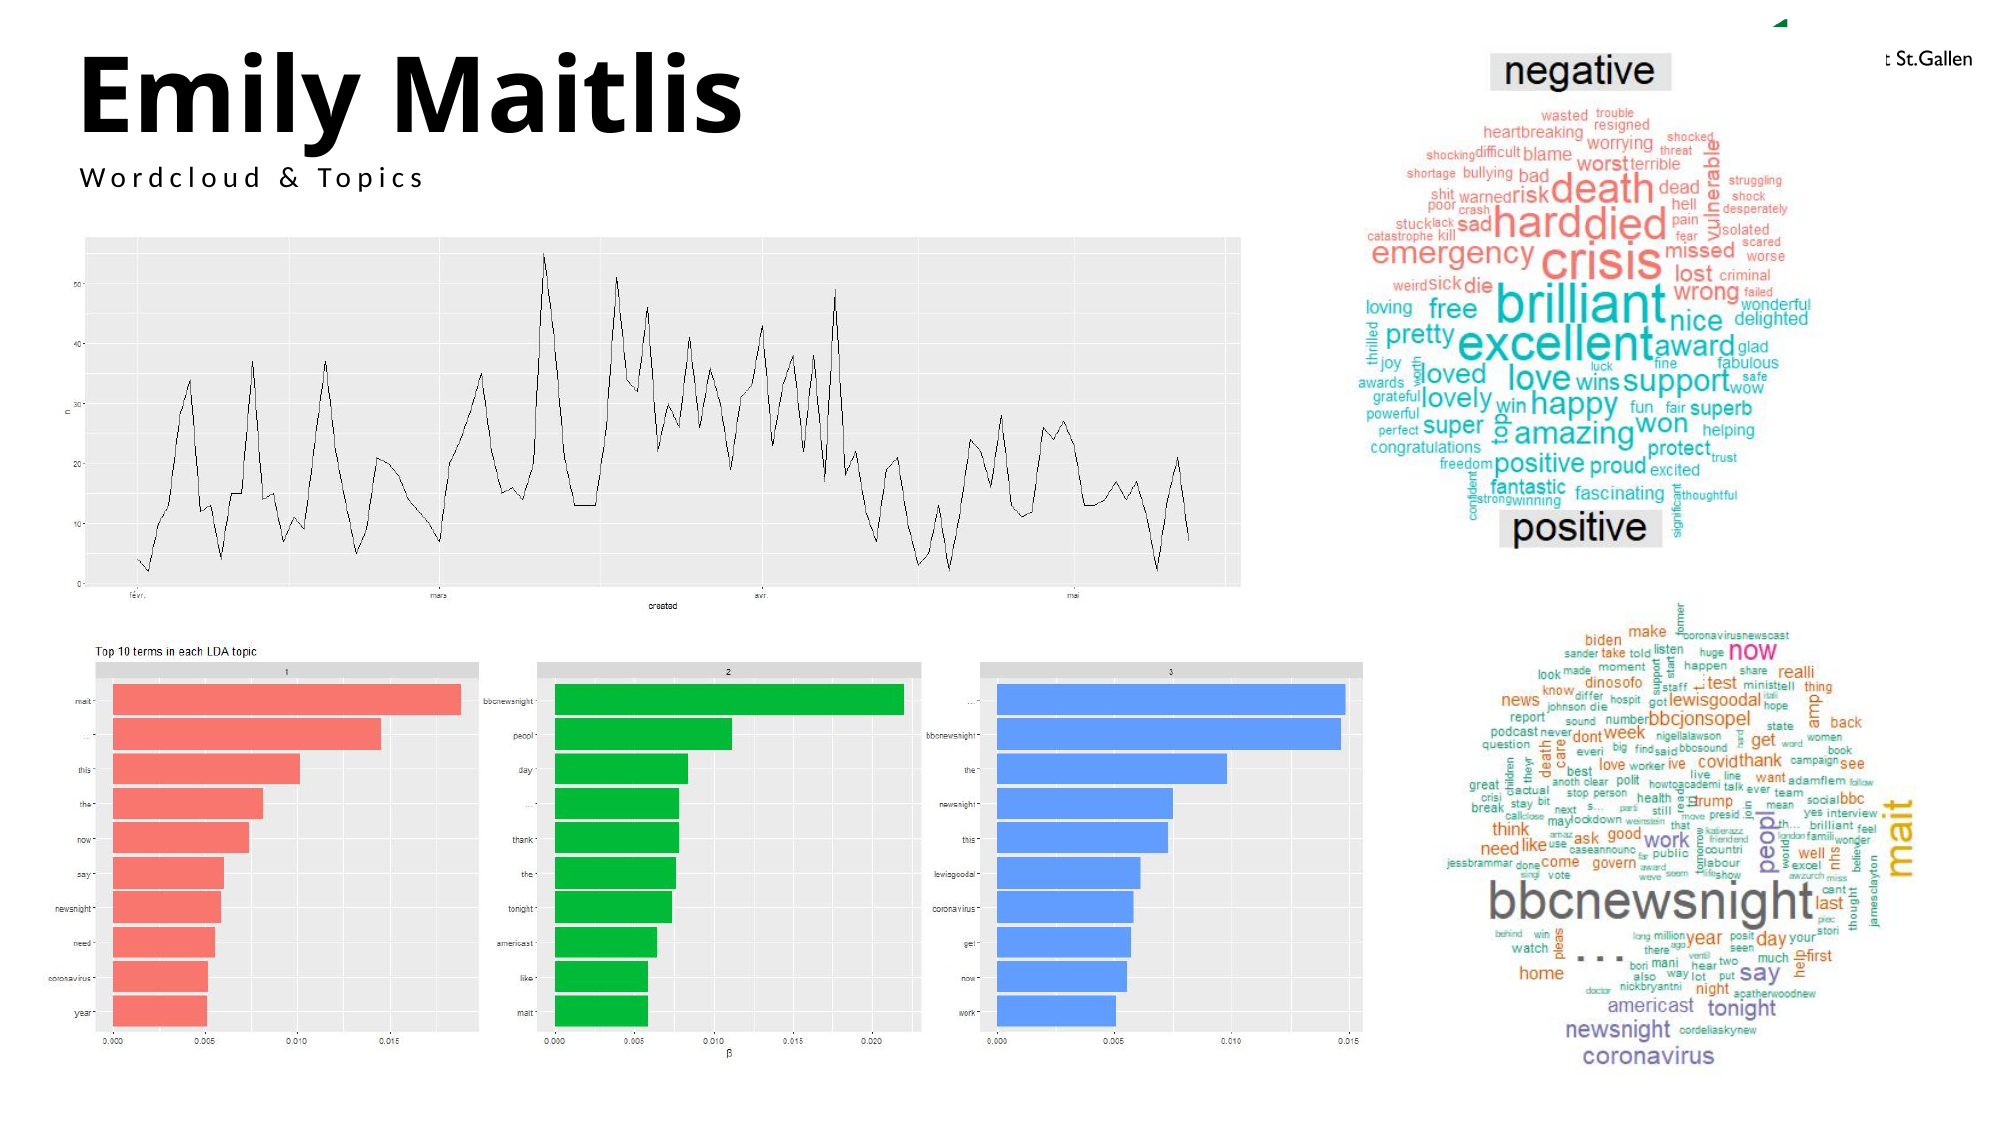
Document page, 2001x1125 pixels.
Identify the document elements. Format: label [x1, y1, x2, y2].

picture [58, 233, 1245, 614]
text_box [75, 48, 1072, 193]
picture [1323, 18, 1978, 1115]
picture [43, 640, 1368, 1064]
